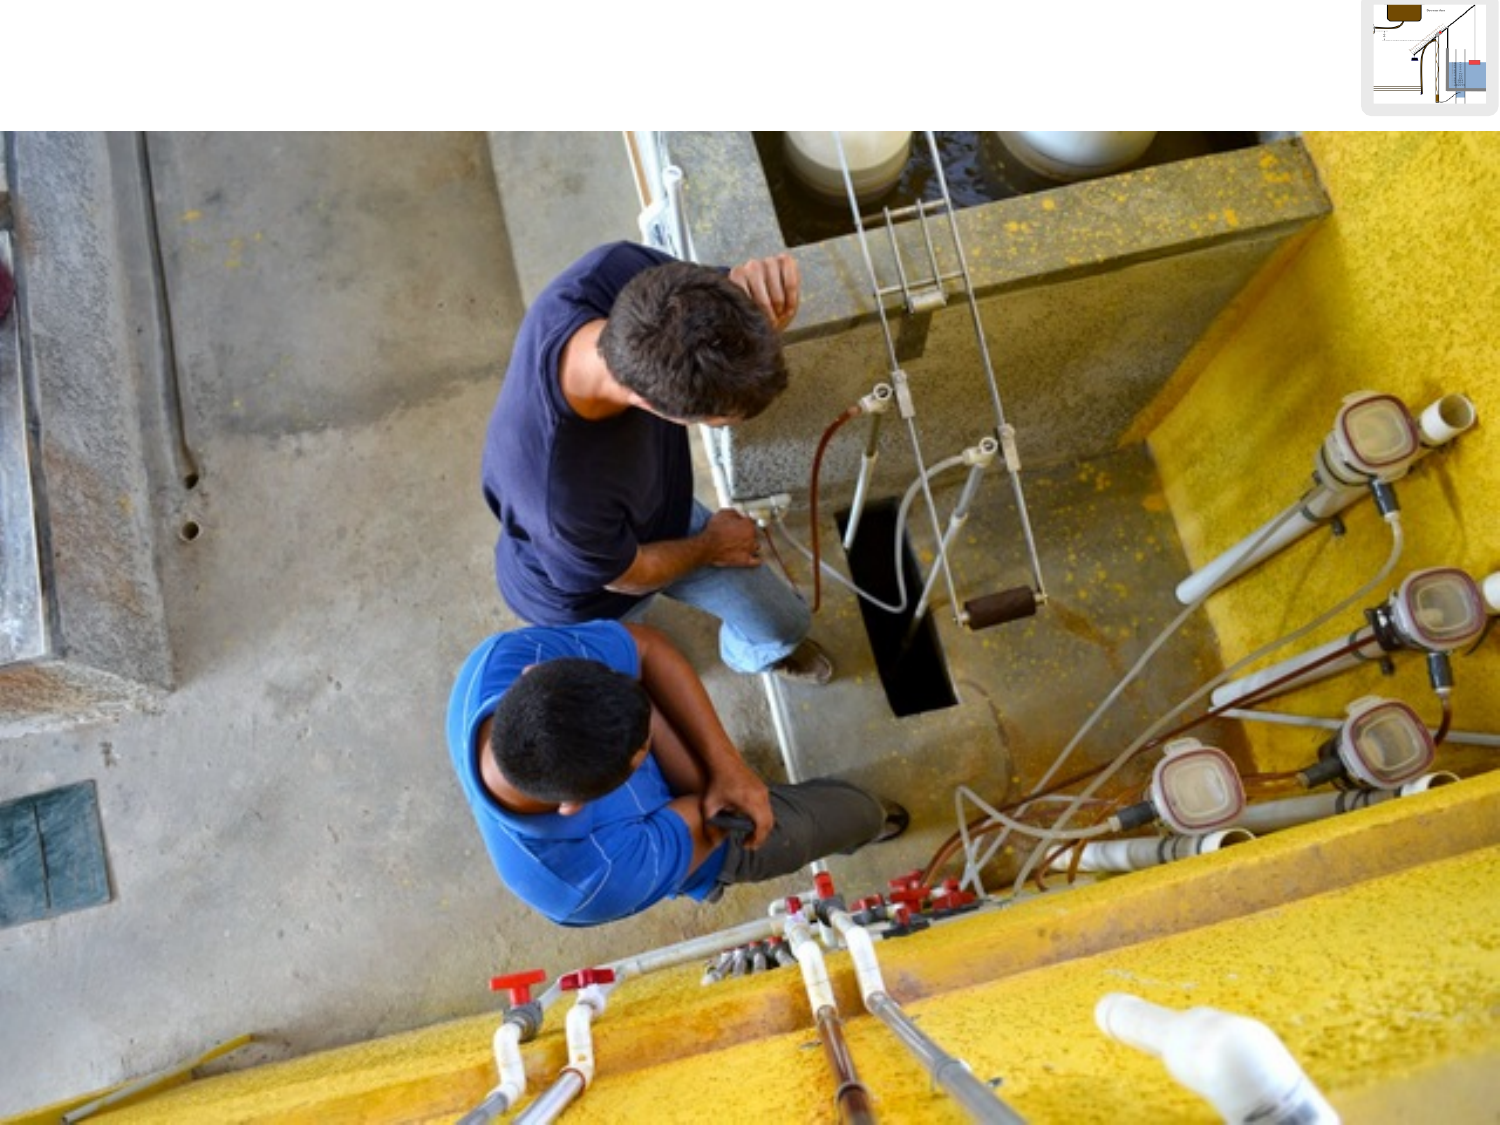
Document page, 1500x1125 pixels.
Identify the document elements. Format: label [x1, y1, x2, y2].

picture [0, 130, 1500, 1125]
picture [1367, 0, 1493, 111]
